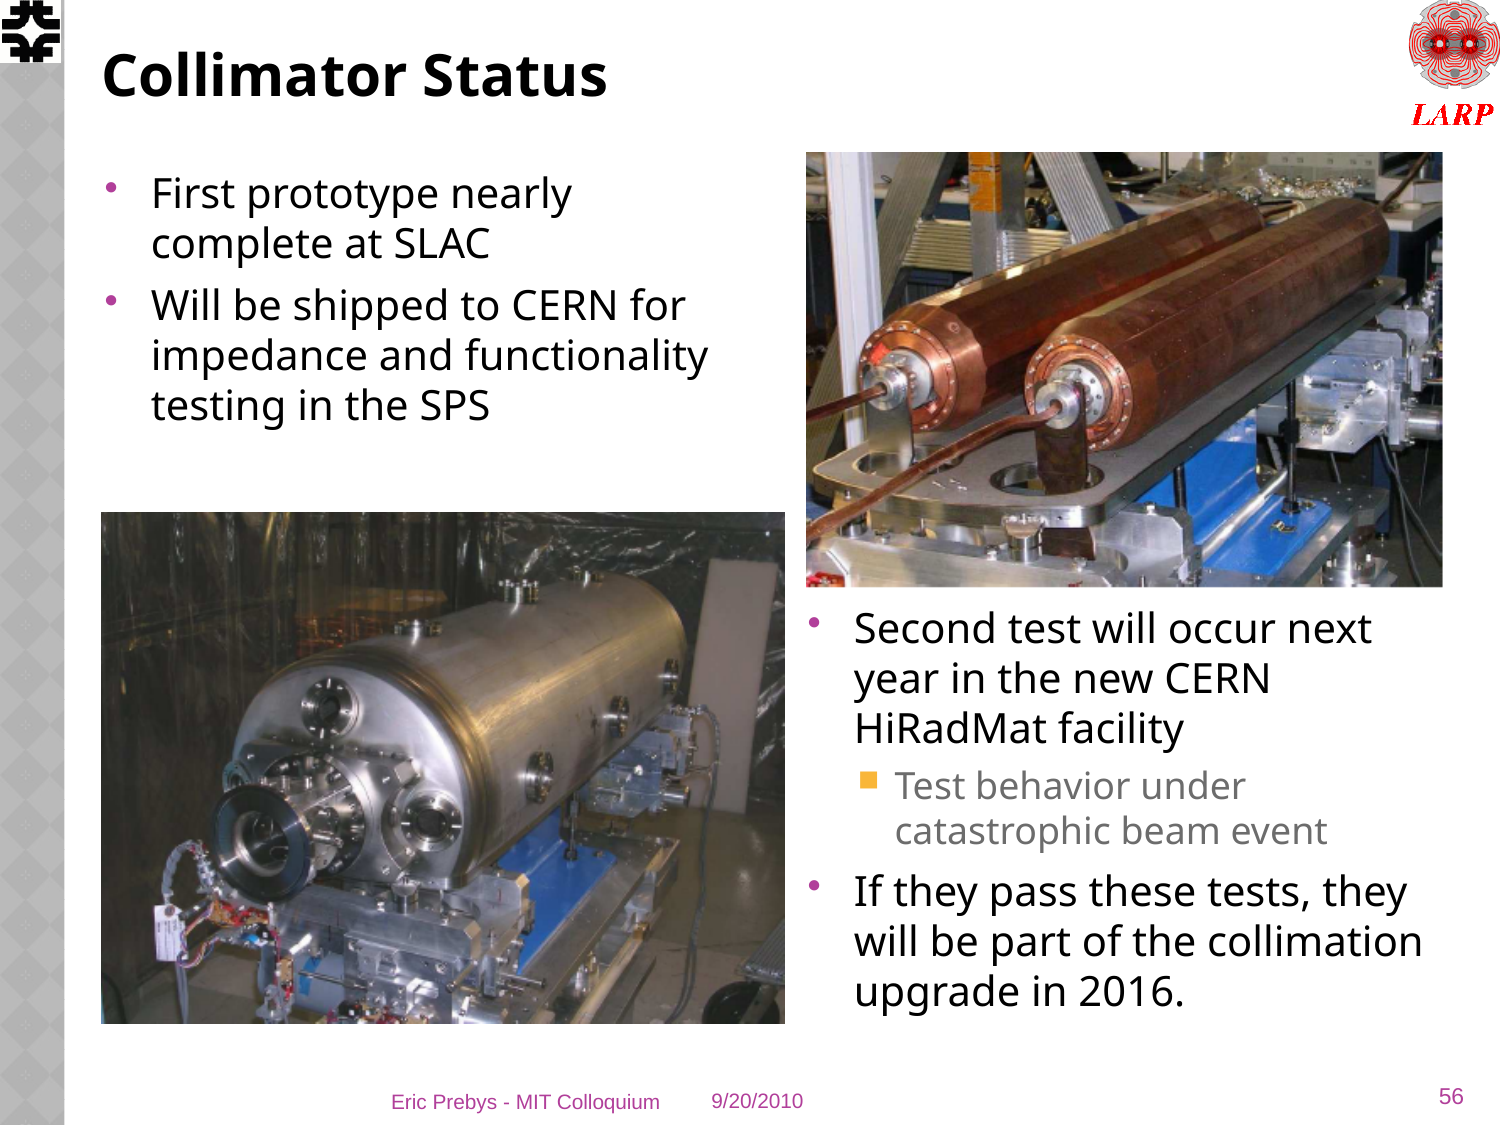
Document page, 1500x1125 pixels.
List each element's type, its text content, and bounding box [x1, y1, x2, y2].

picture [806, 152, 1447, 590]
list Second test will occur next year in the new CERN HiRadMat facility Test behavior under catastrophic beam event If they pass these tests, they will be part of the collimation upgrade in 2016. [793, 593, 1461, 1029]
slide_number 56 [1367, 1071, 1465, 1110]
footer Eric Prebys - MIT Colloquium [75, 1075, 675, 1114]
title Collimator Status [93, 24, 1467, 109]
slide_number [696, 1075, 1025, 1114]
picture [0, 0, 61, 63]
list First prototype nearly complete at SLAC Will be shipped to CERN for impedance and functionality testing in the SPS [90, 158, 758, 1004]
table_cell Gauss [0, 0, 65, 1125]
picture [100, 511, 785, 1024]
picture [1406, 0, 1500, 125]
